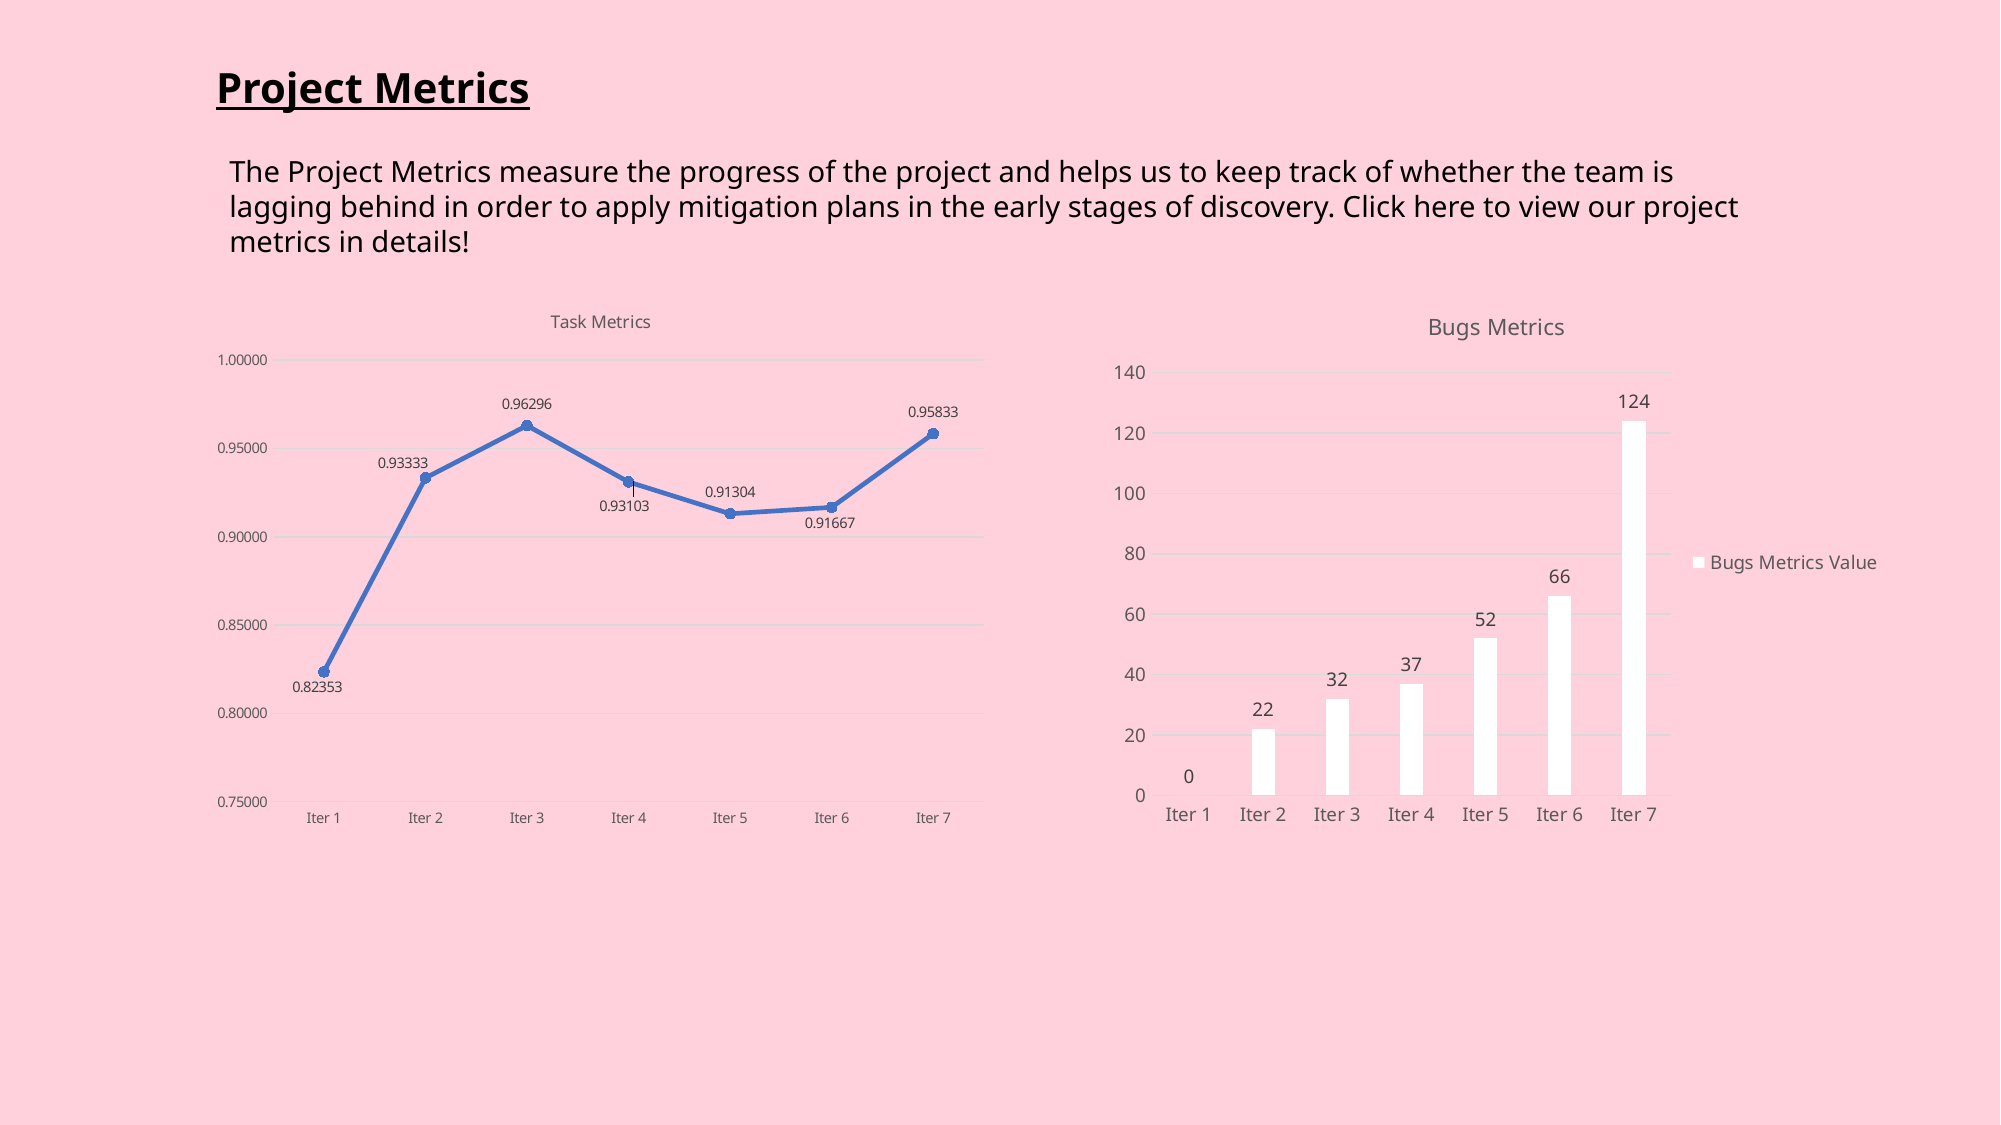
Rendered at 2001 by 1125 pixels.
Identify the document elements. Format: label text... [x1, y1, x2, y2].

text_box The Project Metrics measure the progress of the project and helps us to keep track of whether the team is lagging behind in order to apply mitigation plans in the early stages of discovery. Click here to view our project metrics in details! [214, 146, 1800, 266]
chart [201, 285, 1000, 840]
text_box Project Metrics [201, 54, 664, 119]
chart [1097, 285, 1897, 840]
